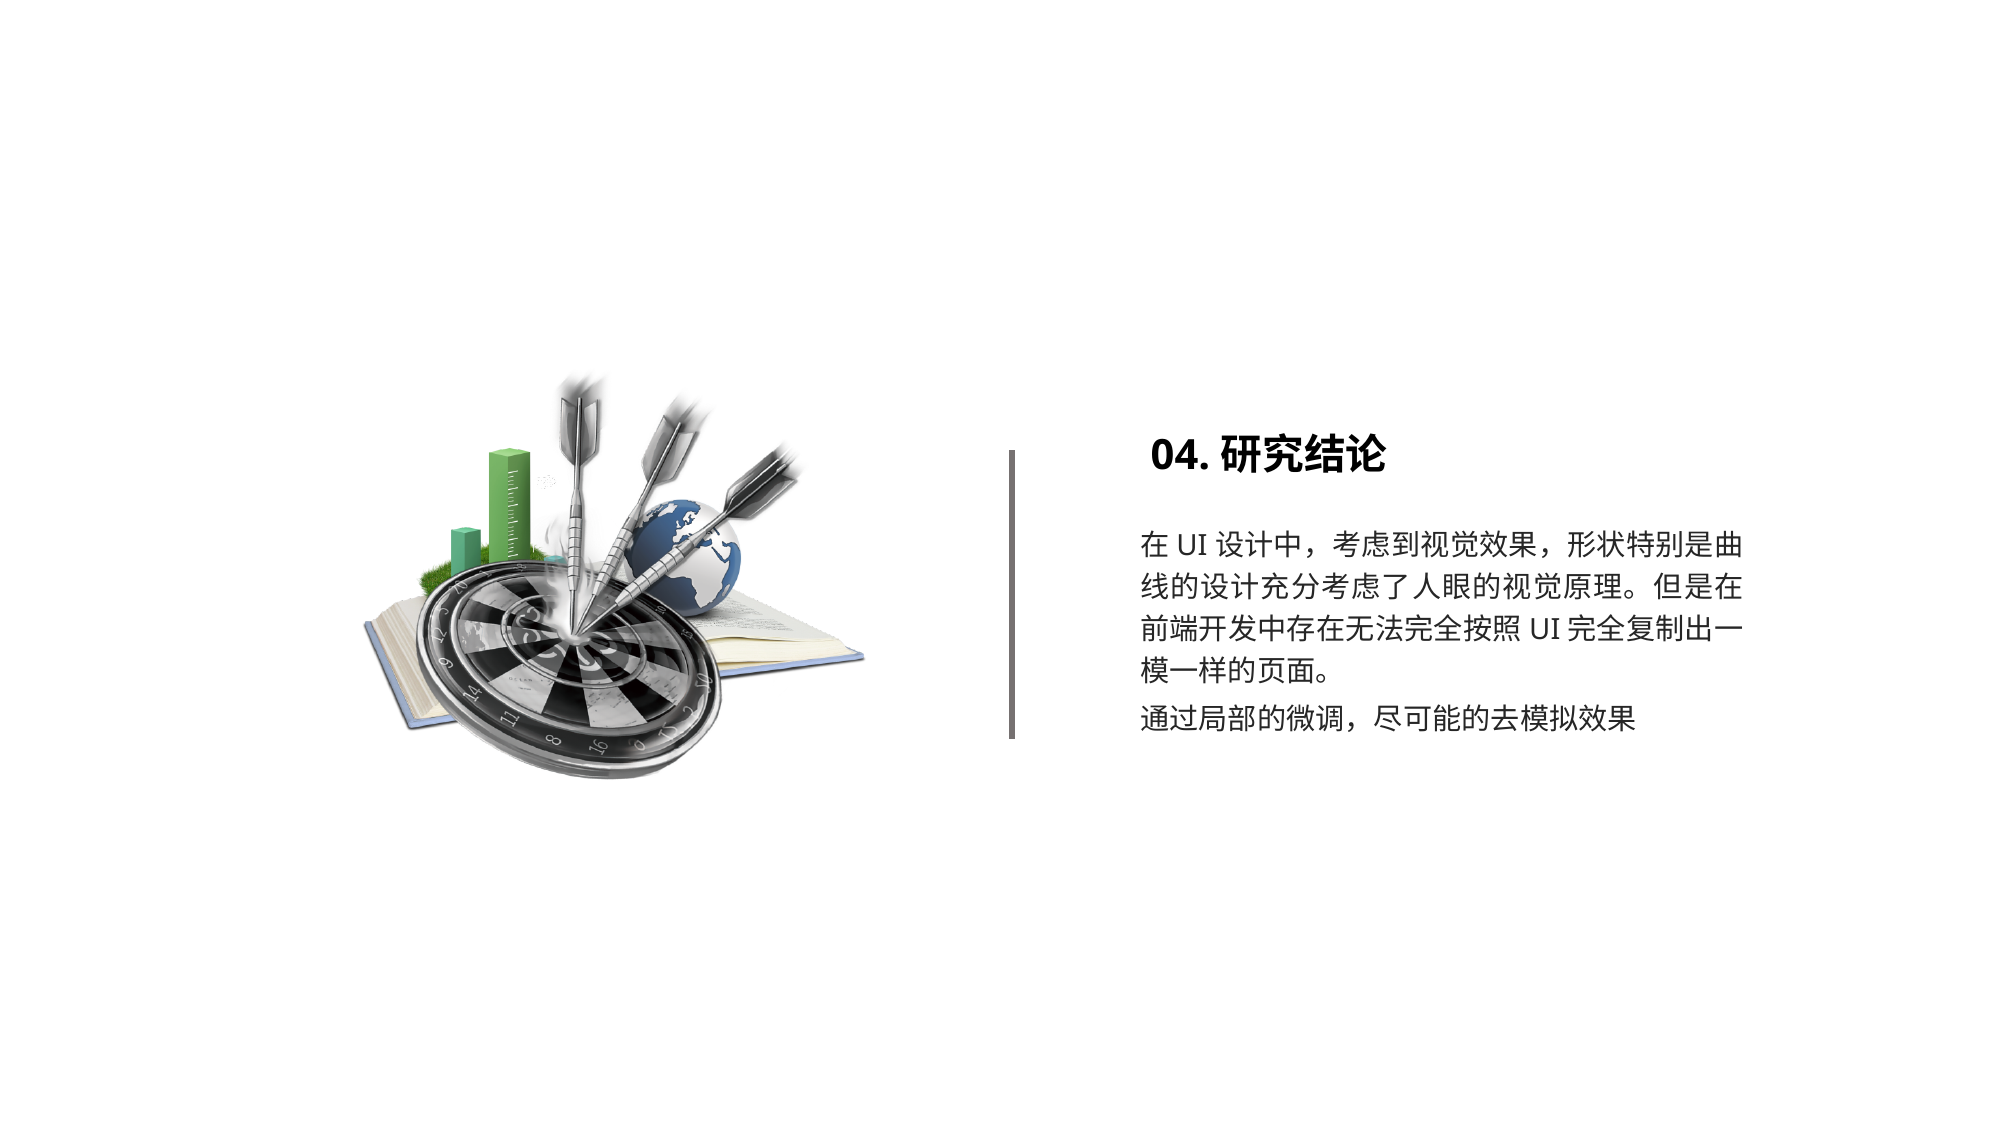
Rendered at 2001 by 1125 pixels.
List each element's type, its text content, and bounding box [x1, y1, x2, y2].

picture [230, 215, 939, 933]
text_box 04.研究结论 [1135, 420, 1770, 485]
text_box 在UI设计中，考虑到视觉效果，形状特别是曲线的设计充分考虑了人眼的视觉原理。但是在前端开发中存在无法完全按照UI完全复制出一模一样的页面。 通过局部的微调，尽可能的去模拟效果 [1139, 519, 1744, 736]
